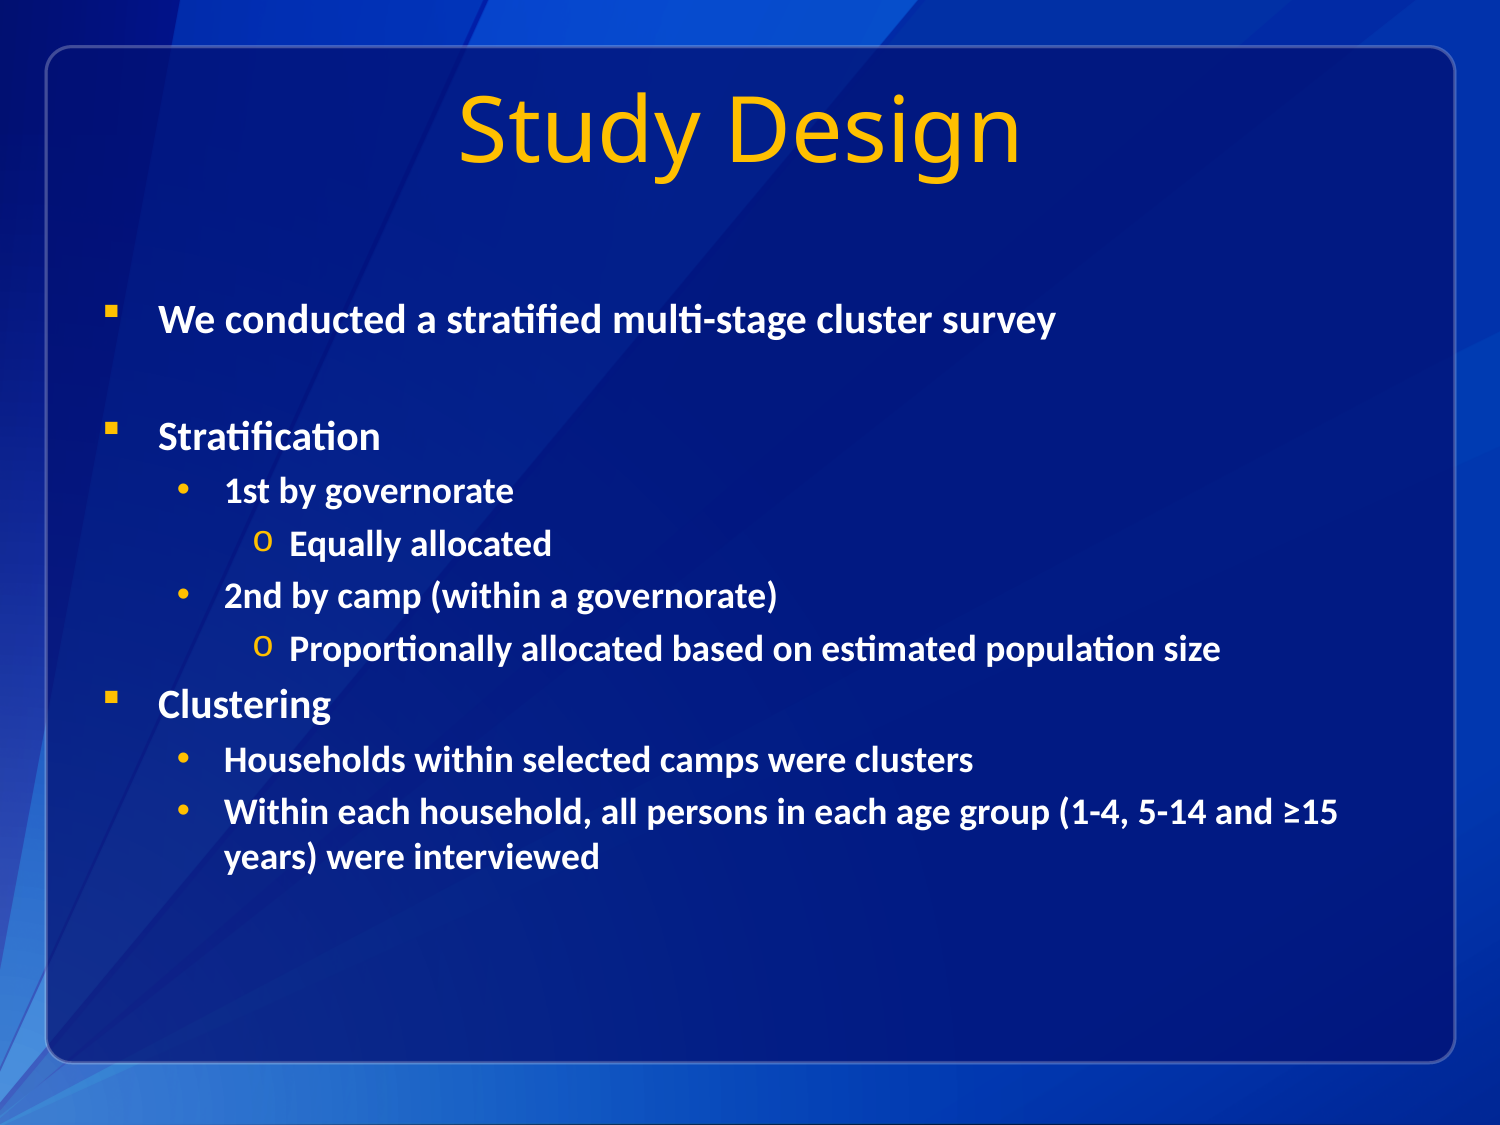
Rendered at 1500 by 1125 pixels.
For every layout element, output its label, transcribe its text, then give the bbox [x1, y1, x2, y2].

list We conducted a stratified multi-stage cluster survey Stratification 1st by governorate Equally allocated 2nd by camp (within a governorate) Proportionally allocated based on estimated population size Clustering Households within selected camps were clusters Within each household, all persons in each age group (1-4, 5-14 and ≥15 years) were interviewed [87, 284, 1396, 945]
picture [0, 0, 1500, 1125]
title Study Design [122, 63, 1360, 190]
